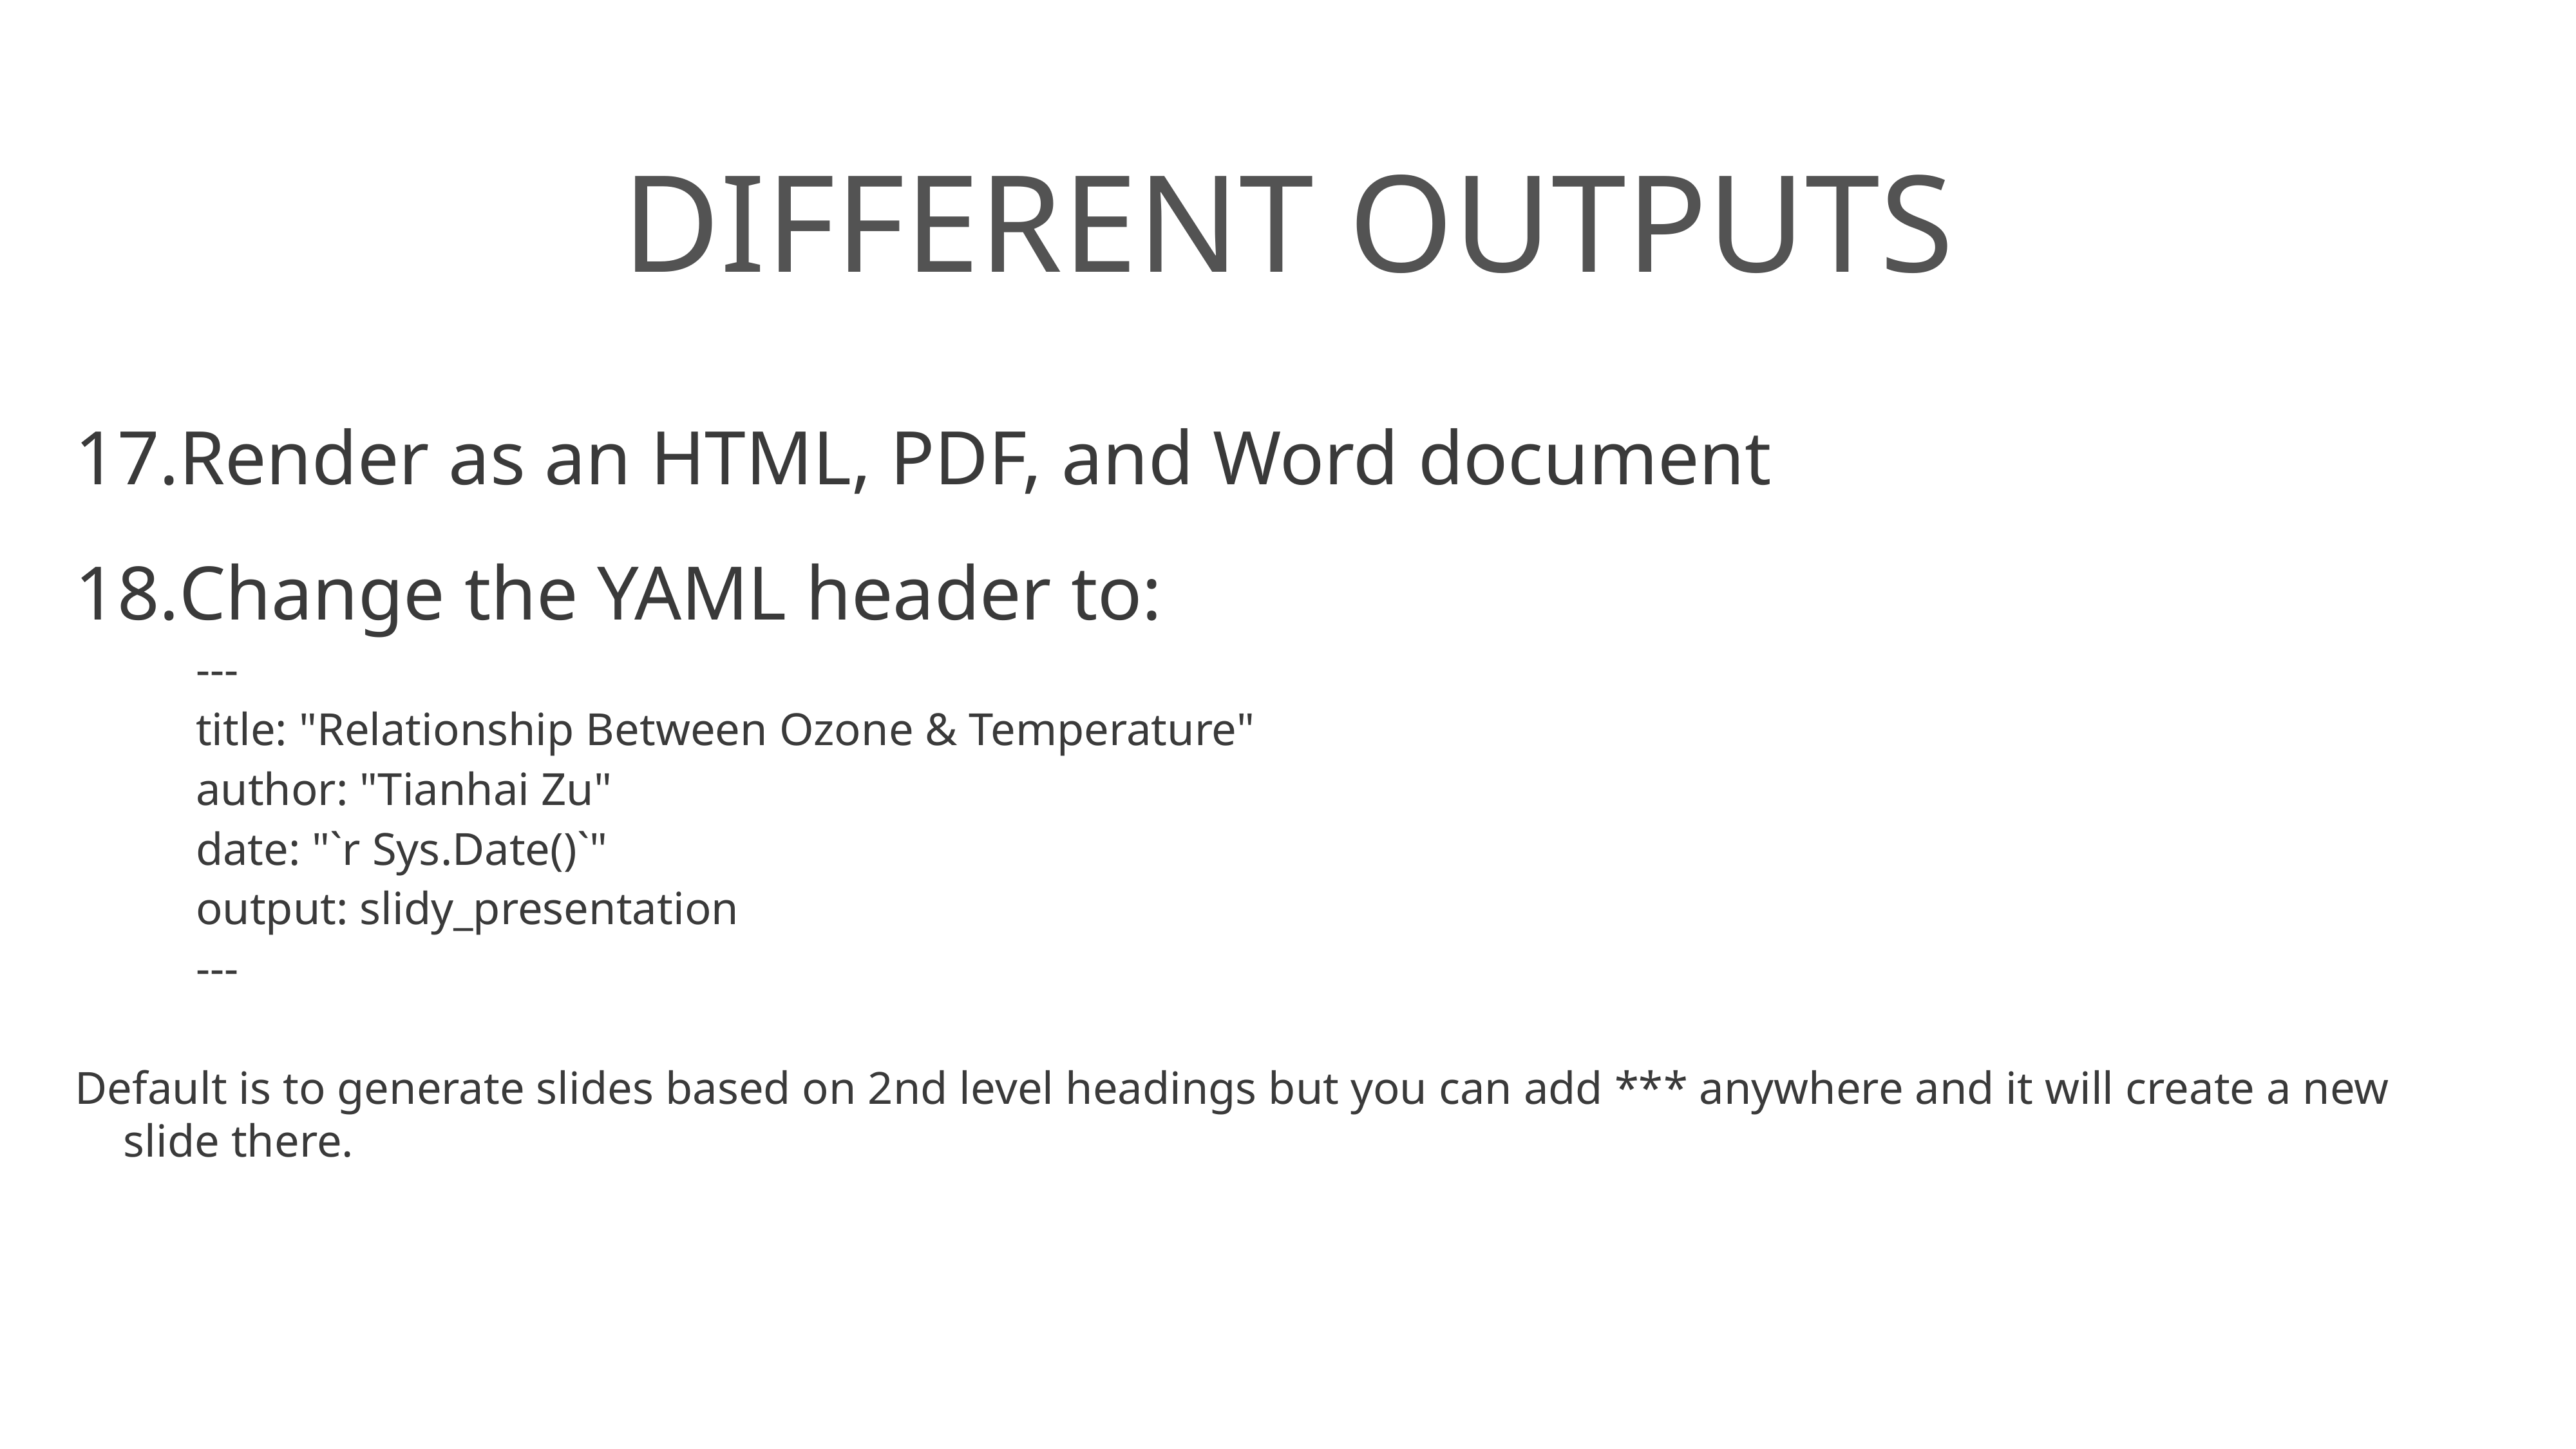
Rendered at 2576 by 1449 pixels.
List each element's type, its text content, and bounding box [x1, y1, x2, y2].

list Render as an HTML, PDF, and Word document Change the YAML header to: --- title: "Relationship Between Ozone & Temperature" author: "Tianhai Zu" date: "`r Sys.Date()`" output: slidy_presentation --- Default is to generate slides based on 2nd level headings but you can add *** anywhere and it will create a new slide there. [69, 404, 2447, 1353]
title different outputs [70, 37, 2506, 401]
